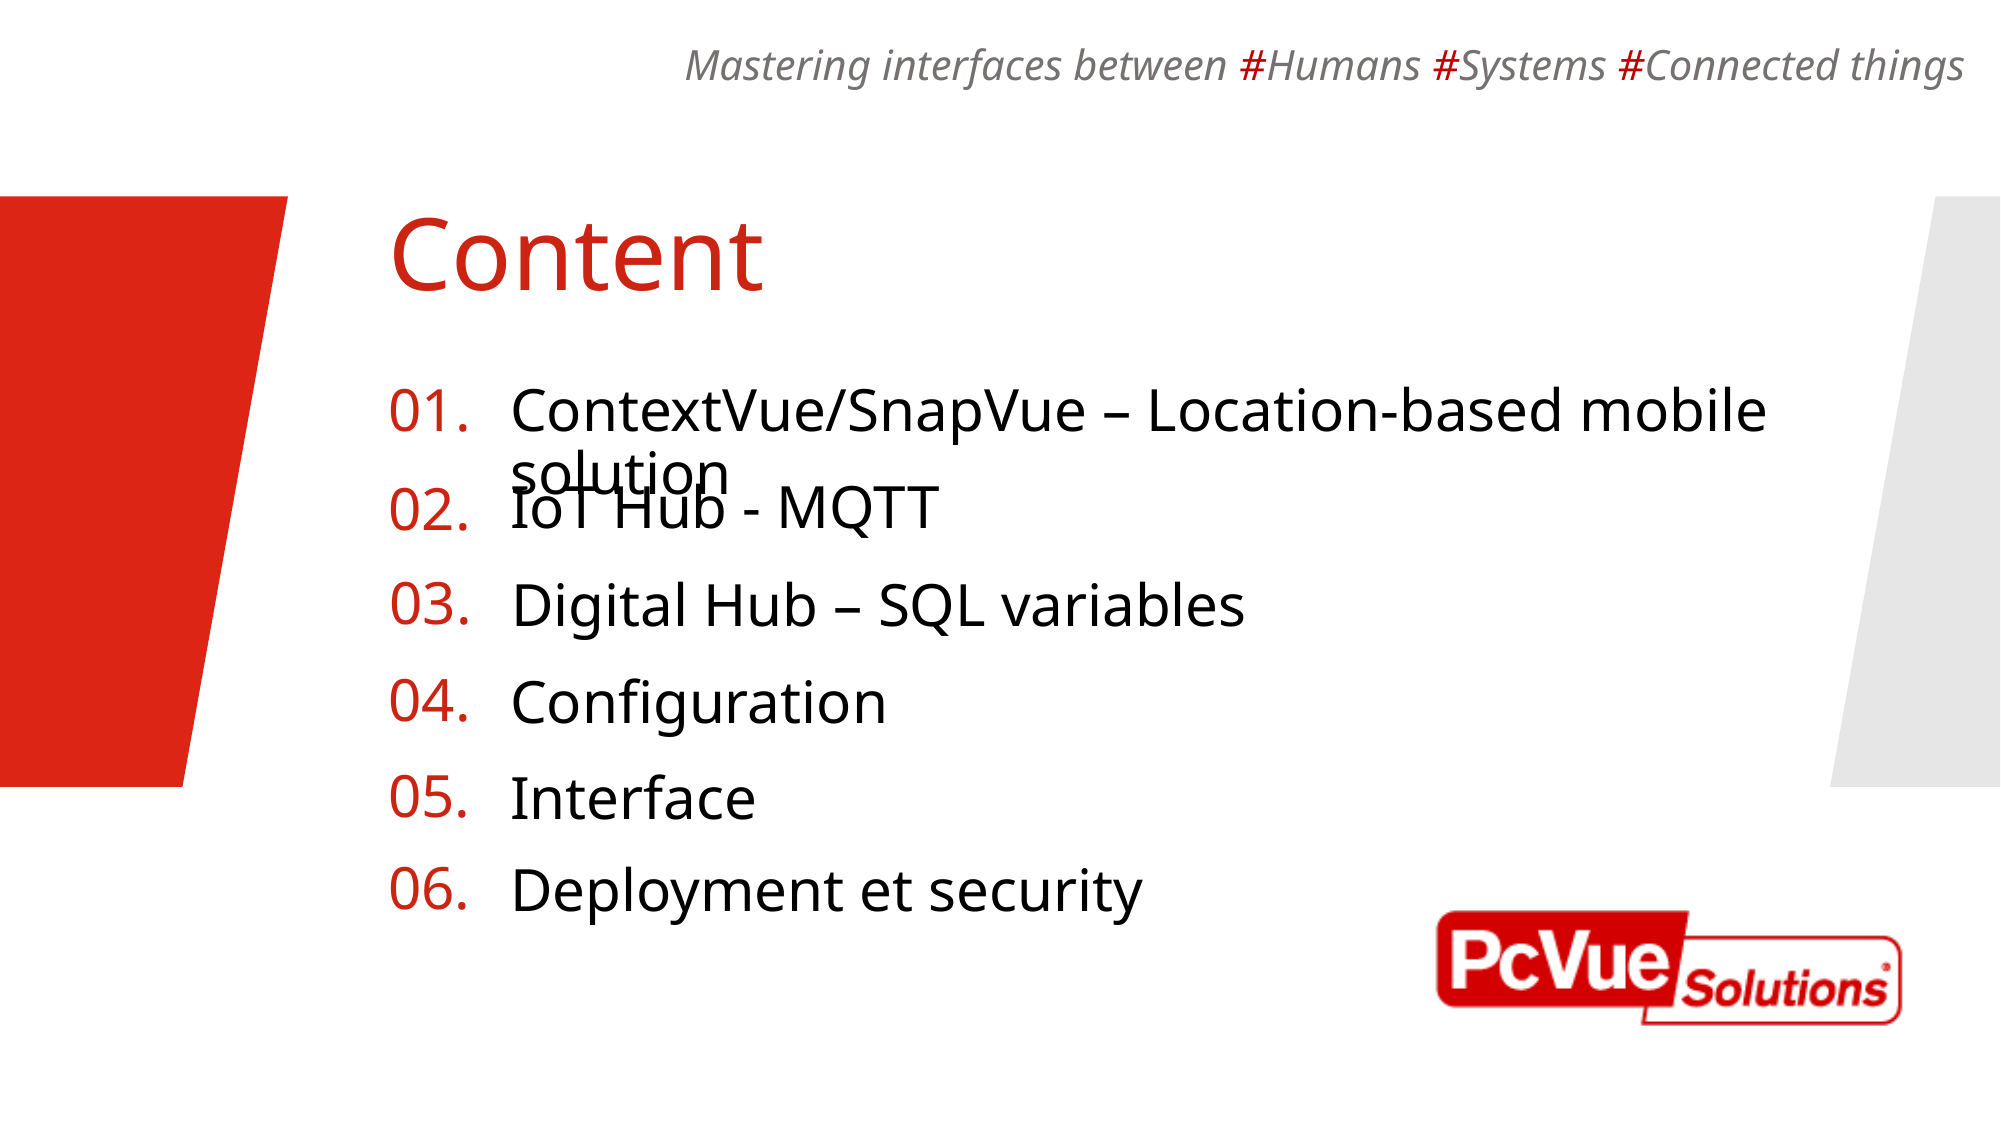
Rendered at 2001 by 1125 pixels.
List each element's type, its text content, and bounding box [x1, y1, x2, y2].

list 03. [374, 566, 493, 662]
title Content [373, 196, 1473, 339]
list ContextVue/SnapVue – Location-based mobile solution [495, 373, 1969, 468]
text_box 06. [373, 851, 492, 947]
text_box Deployment et security [495, 853, 1768, 949]
text_box 05. [373, 759, 492, 851]
list 01. [373, 373, 492, 468]
picture [1421, 845, 1920, 1094]
list Configuration [495, 665, 1768, 760]
list 02. [373, 473, 492, 568]
list 04. [373, 663, 492, 758]
text_box Interface [495, 761, 1768, 853]
list IoT Hub - MQTT [495, 471, 1768, 566]
list Digital Hub – SQL variables [496, 568, 1769, 664]
